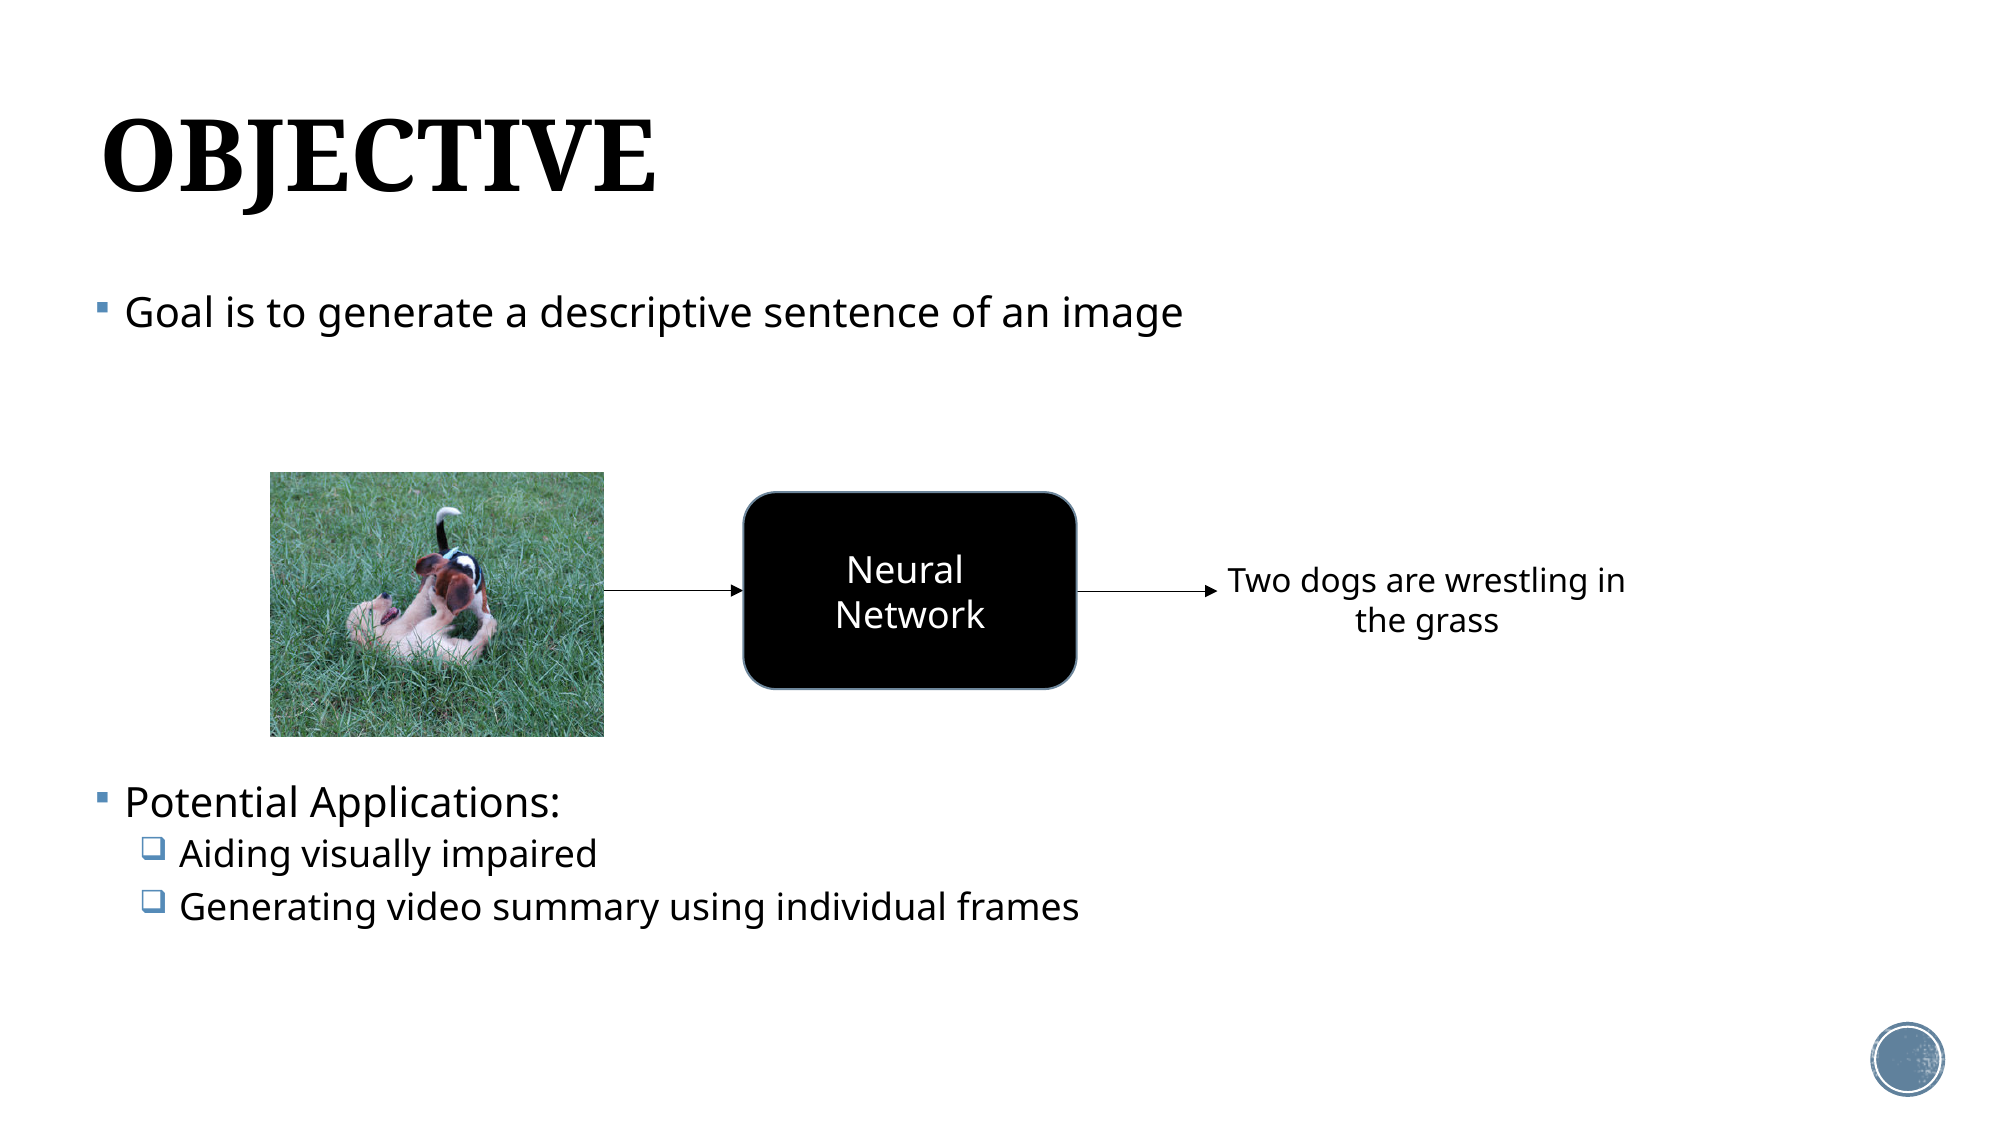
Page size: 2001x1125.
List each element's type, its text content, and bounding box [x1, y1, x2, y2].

text_box Two dogs are wrestling in the grass [1201, 551, 1653, 647]
list Goal is to generate a descriptive sentence of an image Potential Applications: Aiding visually impaired Generating video summary using individual frames [79, 283, 1917, 1046]
text_box Neural Network [742, 491, 1078, 691]
title OBJECTIVE [85, 81, 1736, 238]
picture [270, 472, 604, 737]
